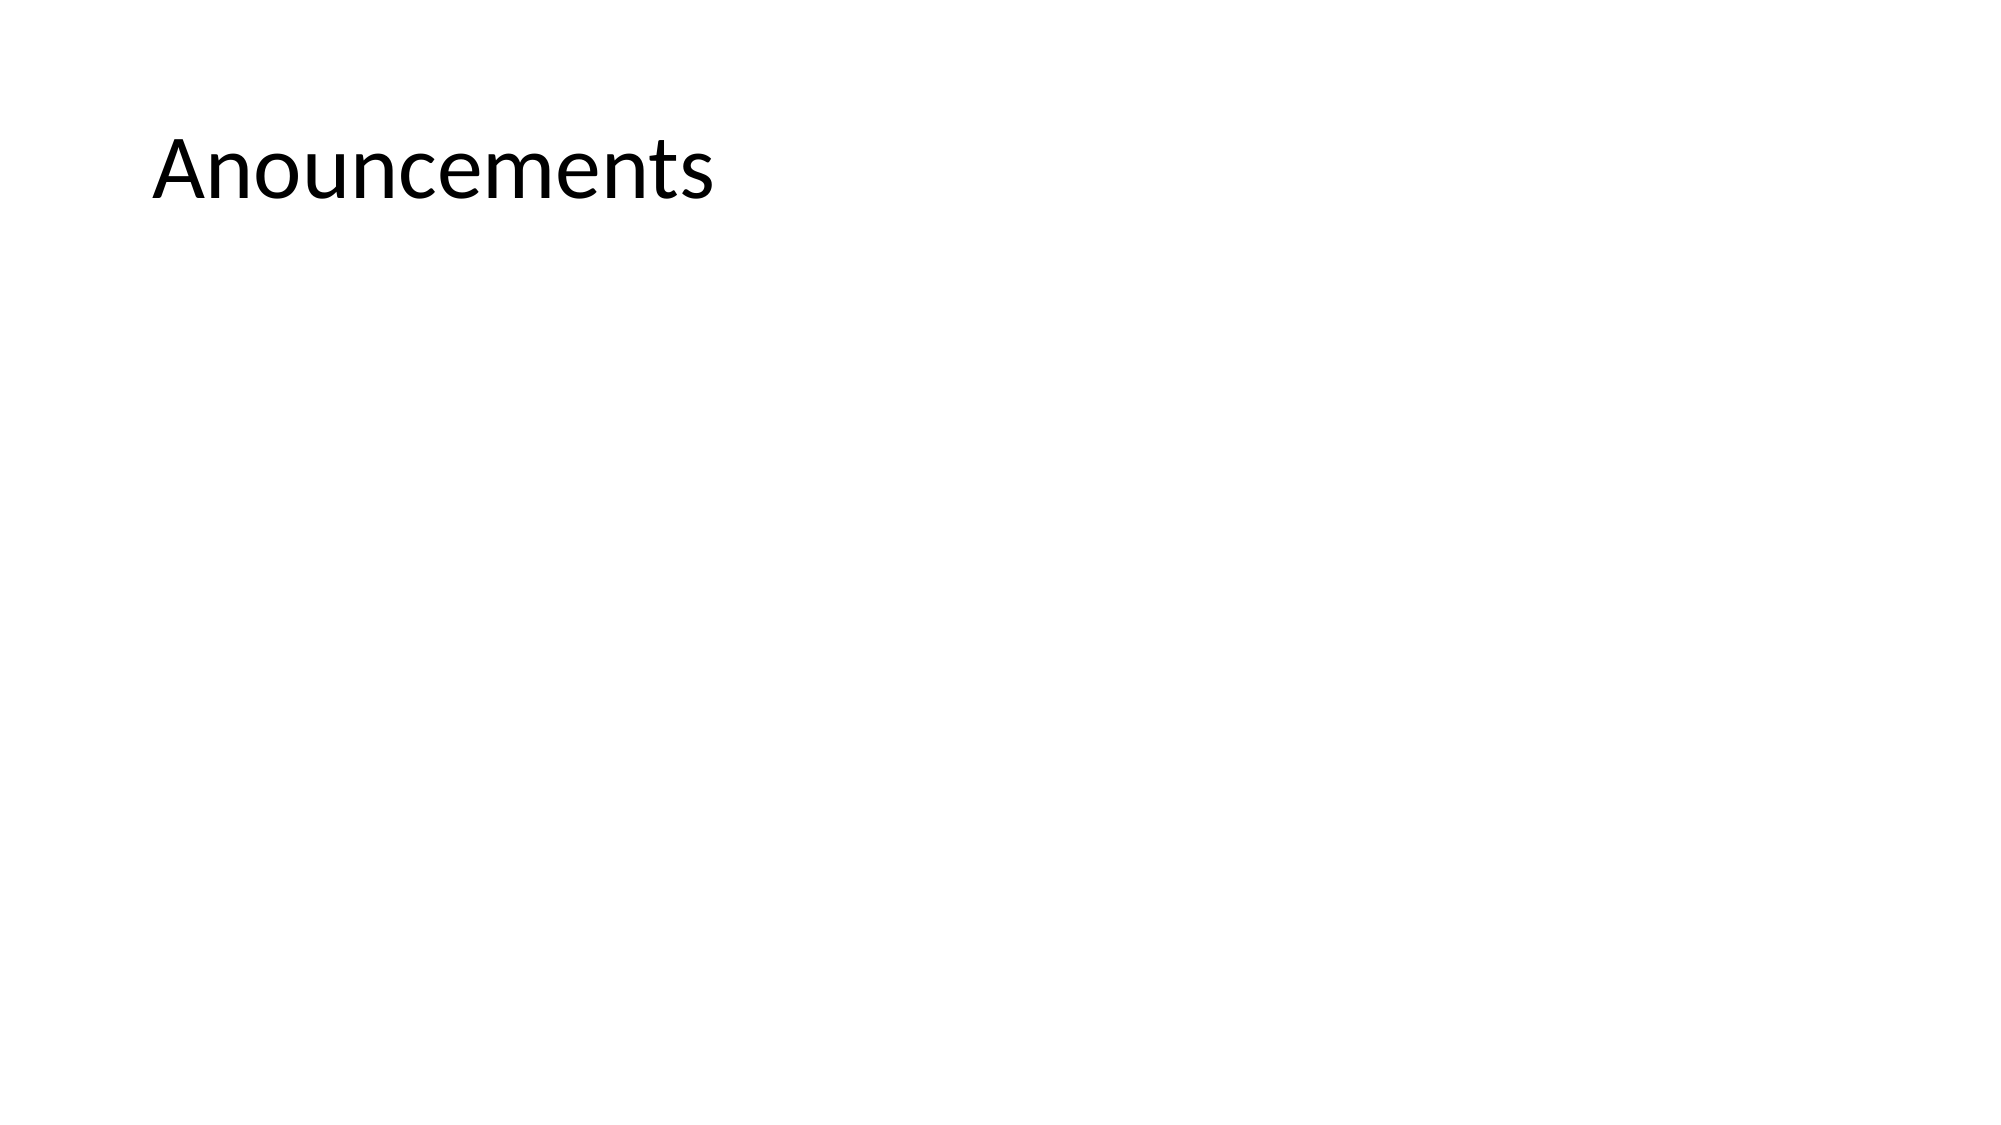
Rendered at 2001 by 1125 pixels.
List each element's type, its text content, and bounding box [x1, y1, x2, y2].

title Anouncements [137, 59, 1863, 278]
